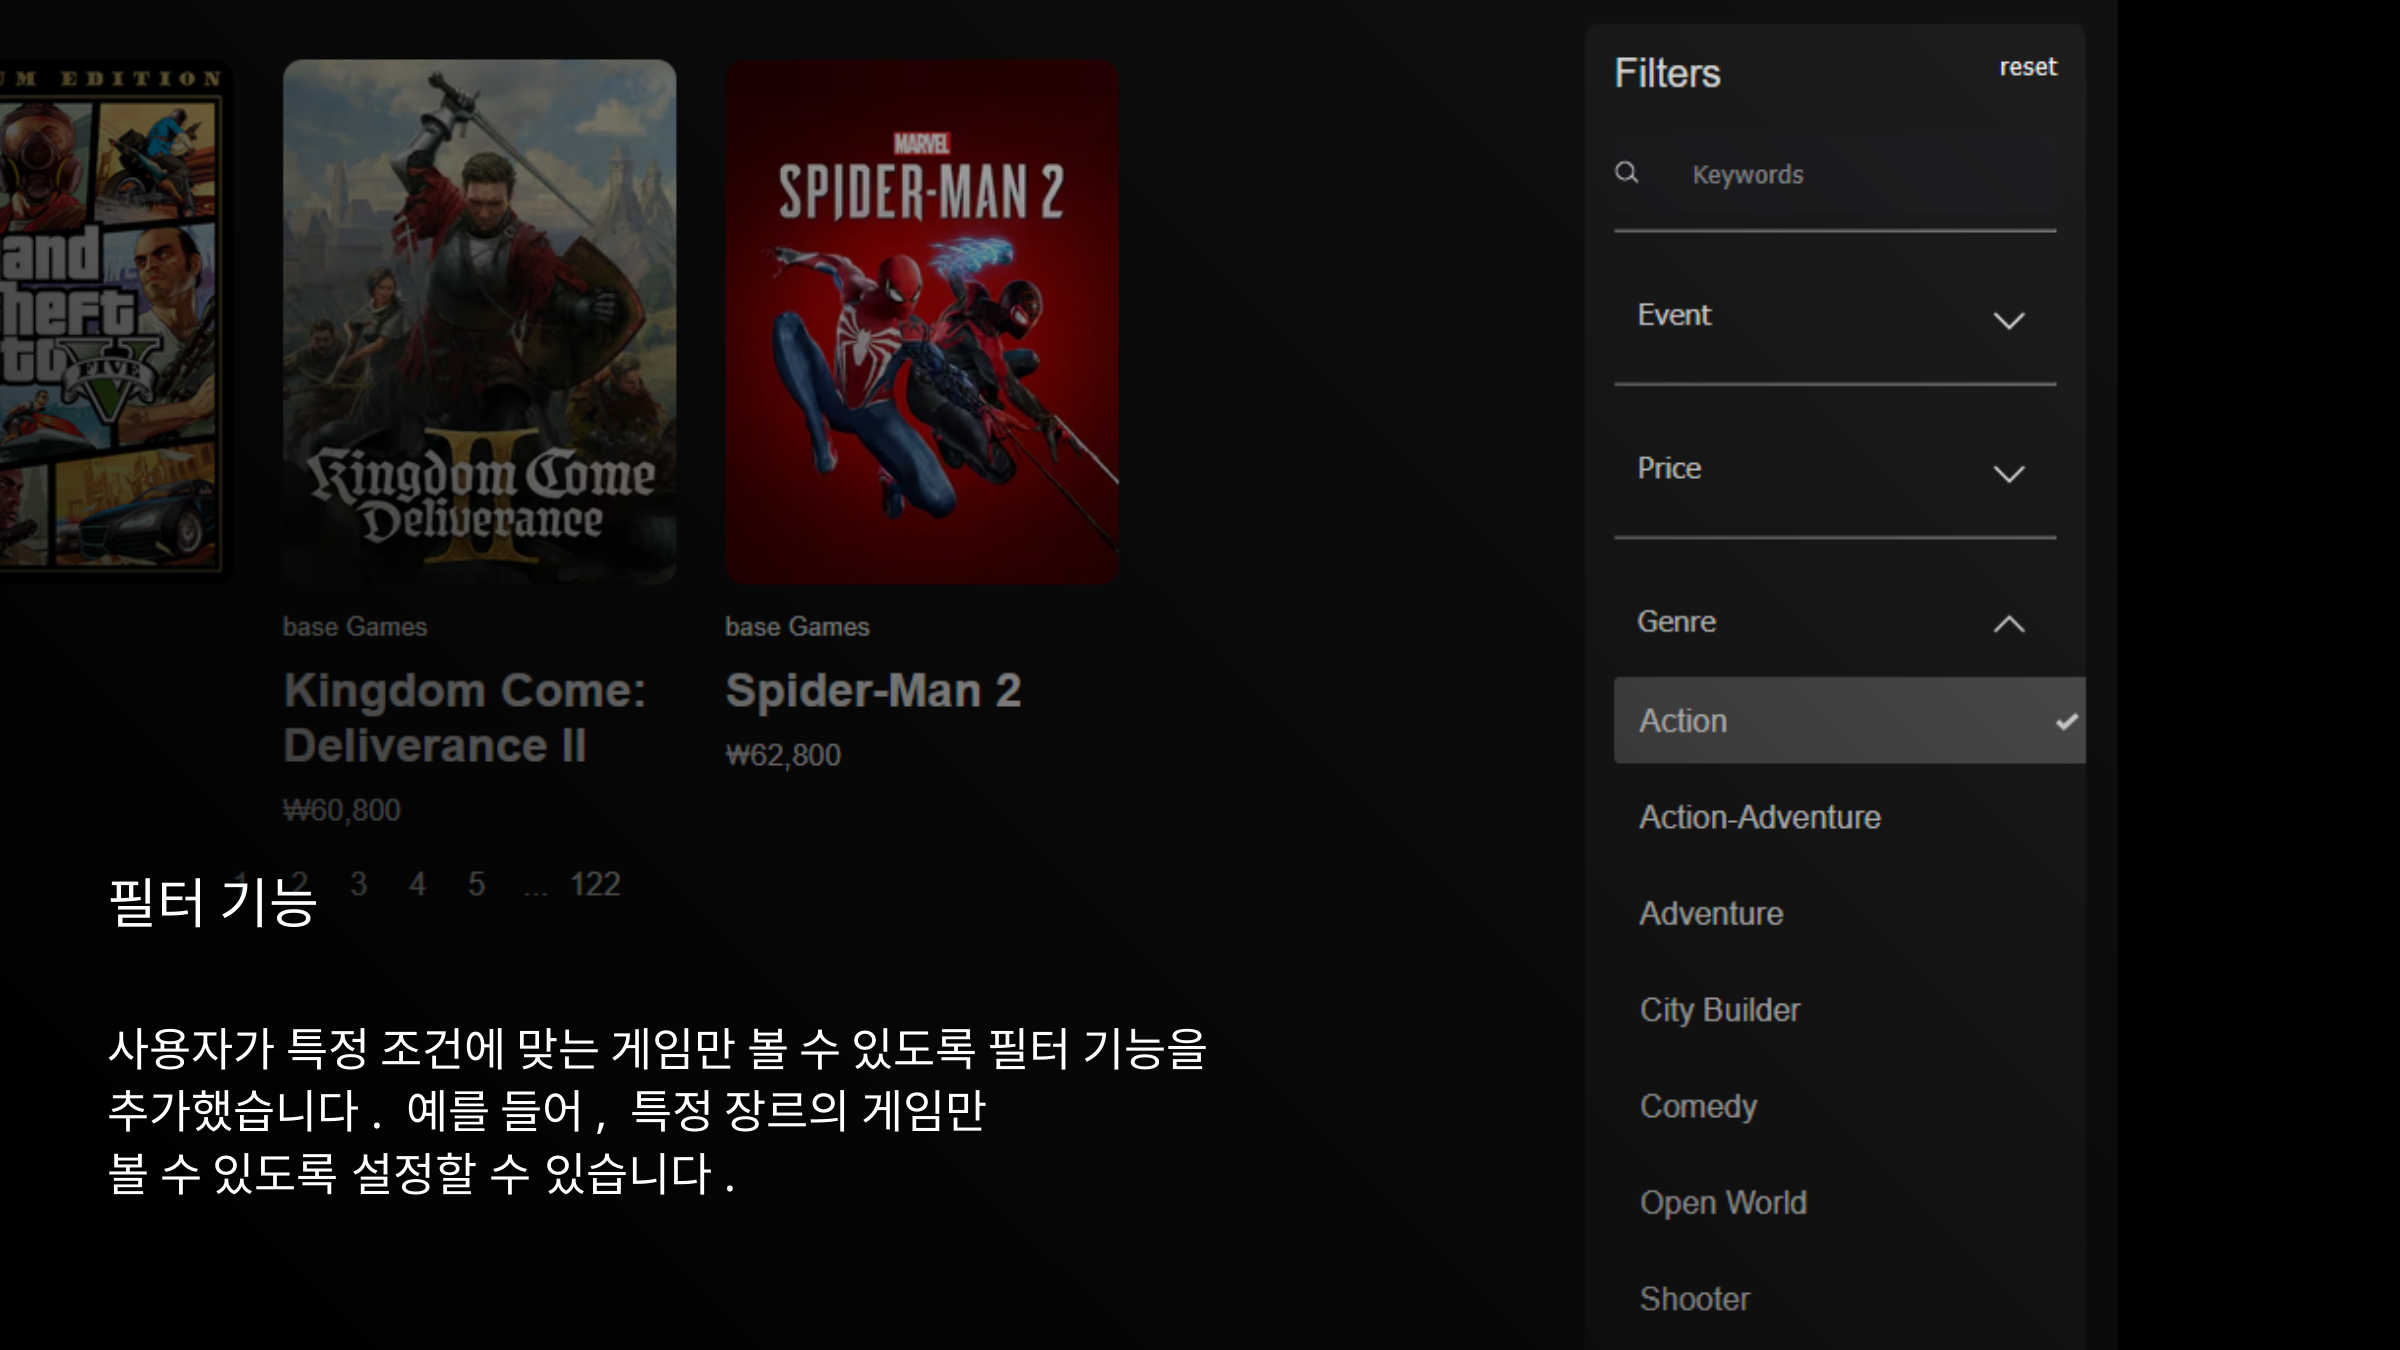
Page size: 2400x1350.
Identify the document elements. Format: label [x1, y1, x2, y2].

picture [0, 0, 2118, 1350]
text_box [107, 876, 1307, 1350]
